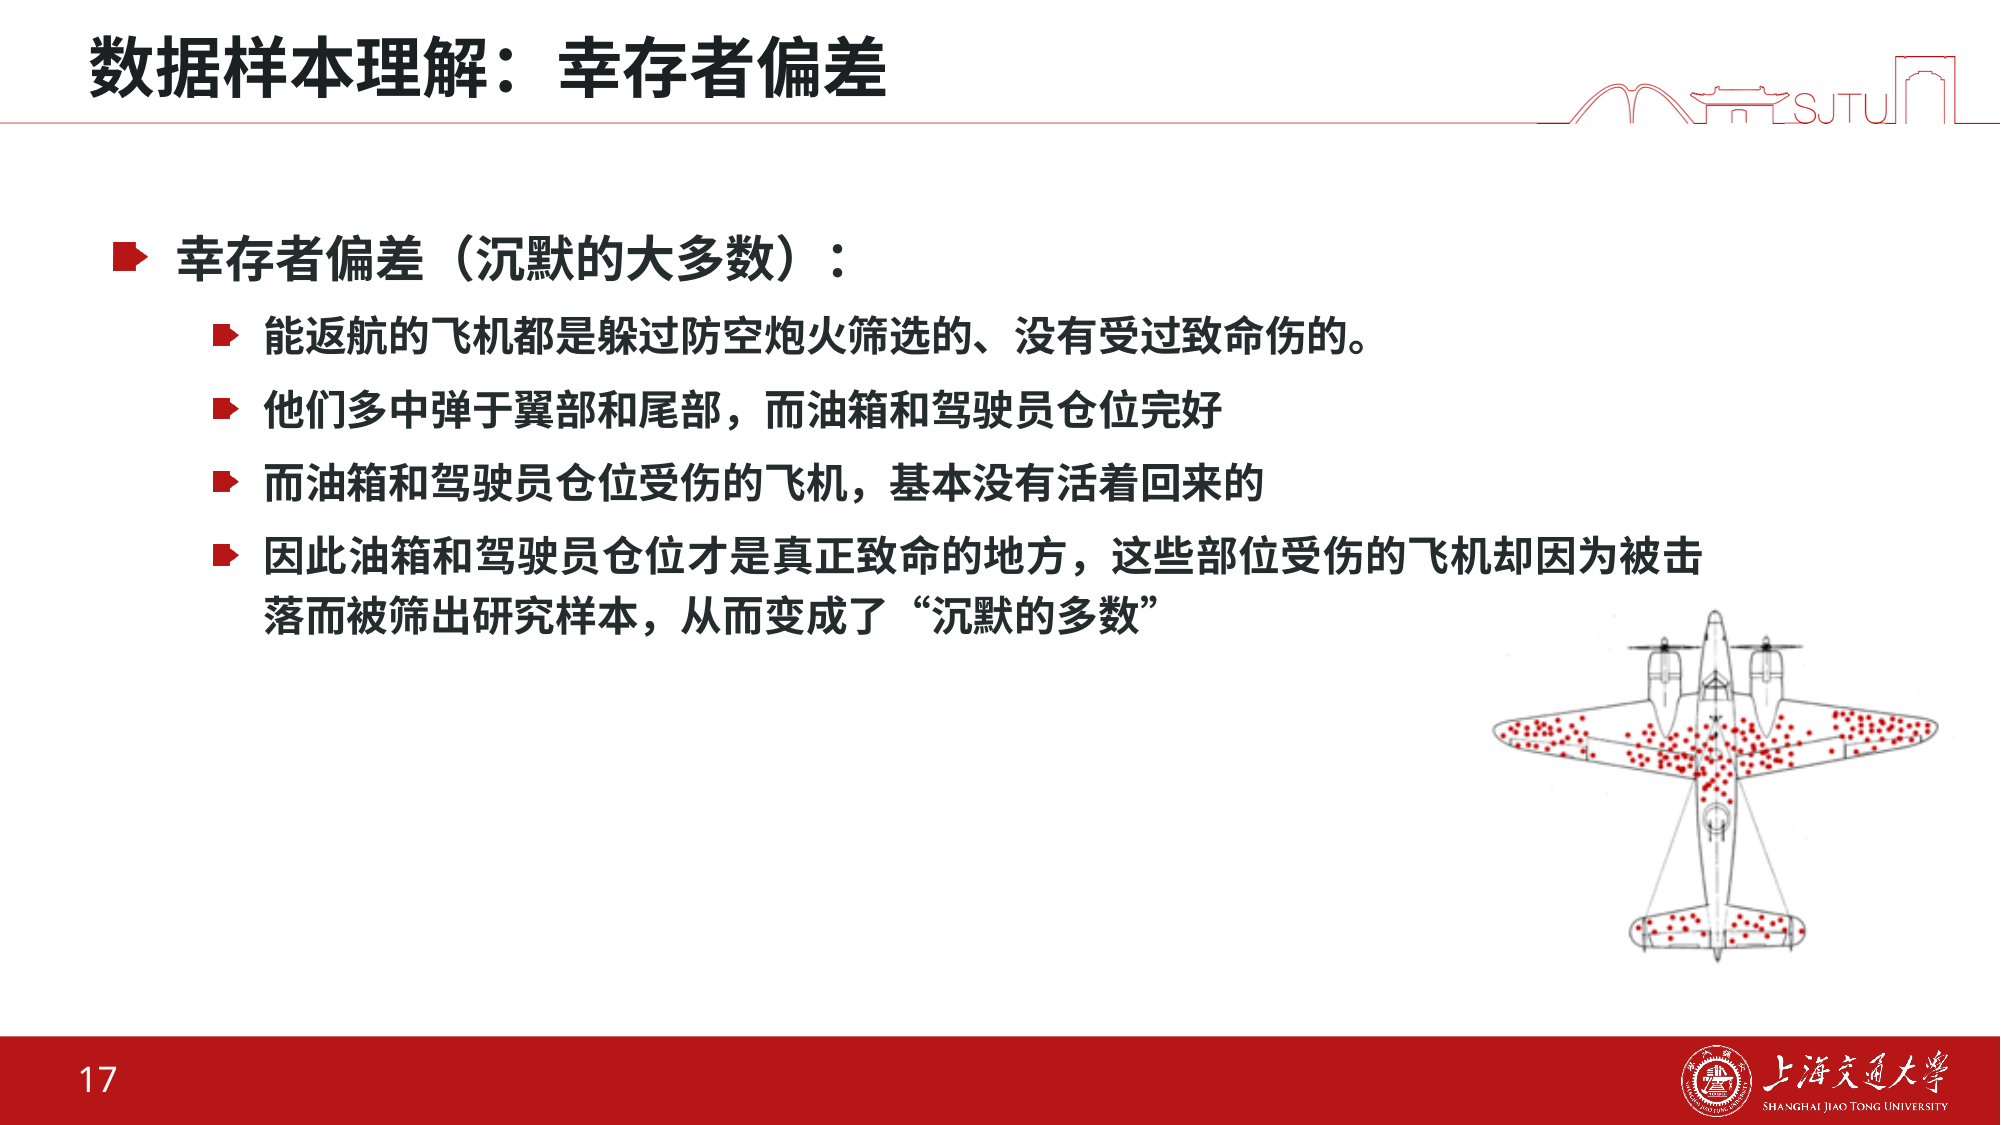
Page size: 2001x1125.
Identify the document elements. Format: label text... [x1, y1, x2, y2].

picture [213, 471, 239, 492]
picture [113, 242, 148, 271]
picture [1681, 1045, 1948, 1117]
picture [213, 398, 239, 419]
picture [213, 324, 239, 346]
picture [0, 56, 2000, 124]
slide_number 17 [62, 1036, 219, 1125]
text_box 数据样本理解：幸存者偏差 [74, 18, 905, 114]
picture [213, 544, 239, 566]
text_box 幸存者偏差（沉默的大多数）： 能返航的飞机都是躲过防空炮火筛选的、没有受过致命伤的。 他们多中弹于翼部和尾部，而油箱和驾驶员仓位完好 而油箱和驾驶员仓位受伤的飞机，基本没有活着回来的 因此油箱和驾驶员仓位才是真正致命的地方，这些部位受伤的飞机却因为被击落而被筛出研究样本，从而变成了“沉默的多数” [98, 207, 1719, 951]
picture [1467, 595, 1970, 970]
